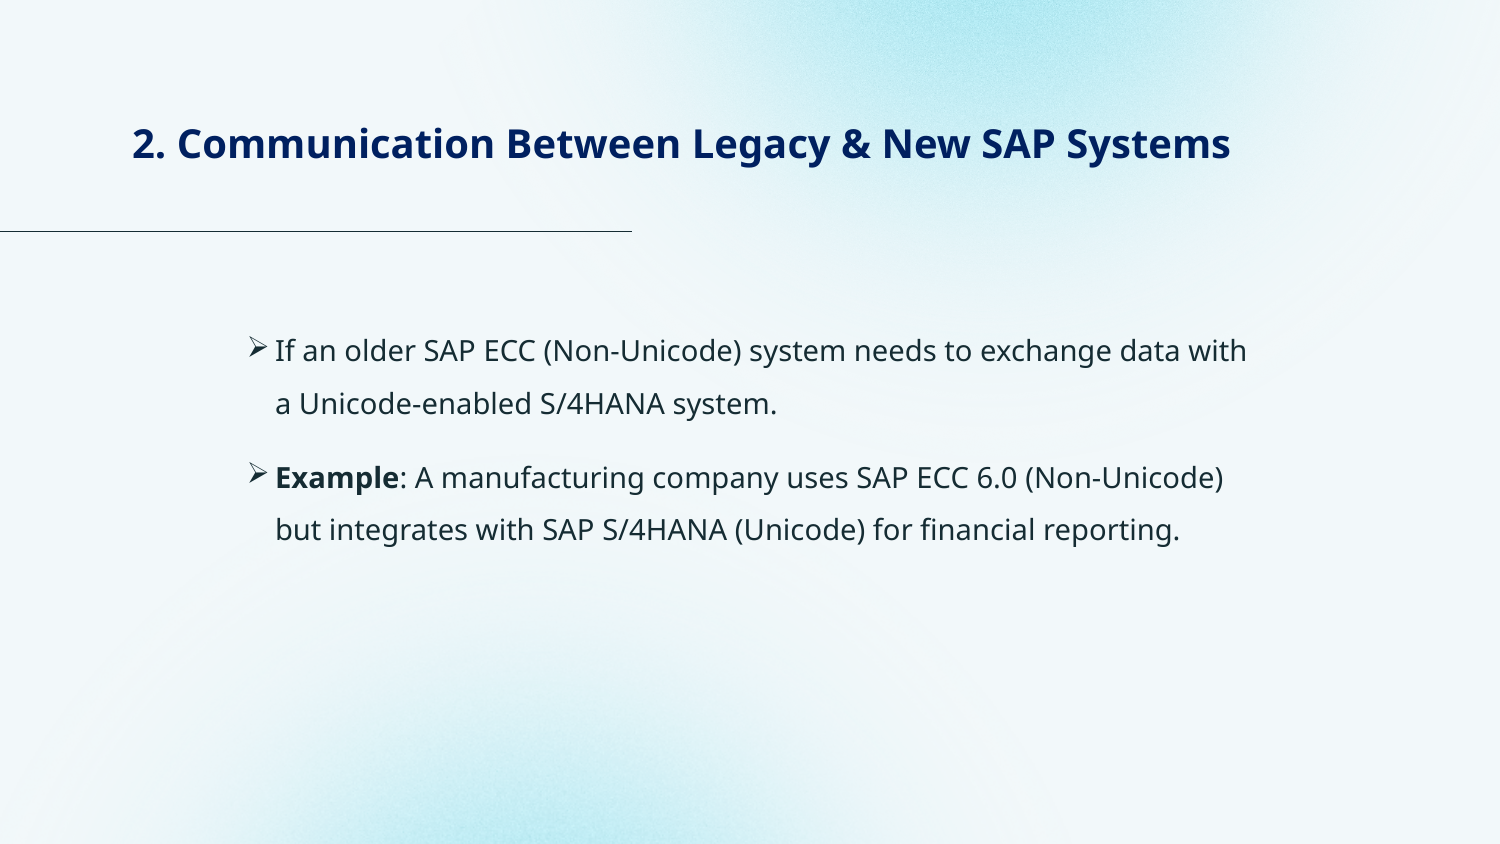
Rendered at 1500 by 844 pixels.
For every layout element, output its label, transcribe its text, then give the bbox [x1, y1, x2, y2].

title 2. Communication Between Legacy & New SAP Systems [117, 103, 1373, 212]
subtitle If an older SAP ECC (Non-Unicode) system needs to exchange data with a Unicode-enabled S/4HANA system. Example: A manufacturing company uses SAP ECC 6.0 (Non-Unicode) but integrates with SAP S/4HANA (Unicode) for financial reporting. [194, 300, 1268, 727]
